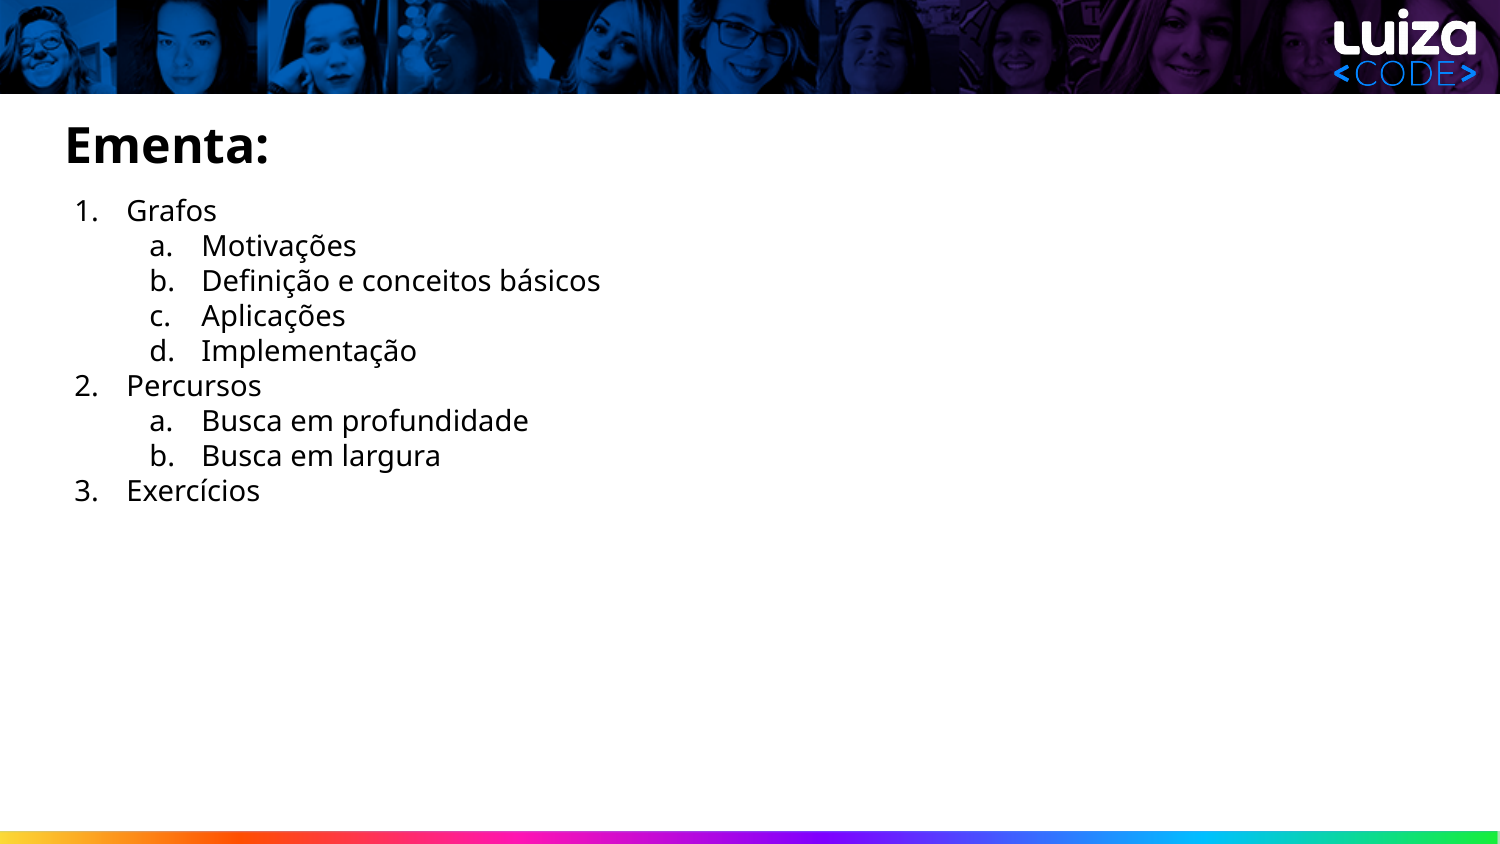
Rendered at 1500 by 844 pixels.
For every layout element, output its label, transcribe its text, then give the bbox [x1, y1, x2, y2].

picture [1226, 831, 1500, 844]
text_box Ementa: [49, 105, 1036, 189]
text_box Grafos Motivações Definição e conceitos básicos Aplicações Implementação Percursos Busca em profundidade Busca em largura Exercícios [36, 177, 967, 522]
picture [0, 0, 1500, 95]
picture [0, 831, 1170, 844]
